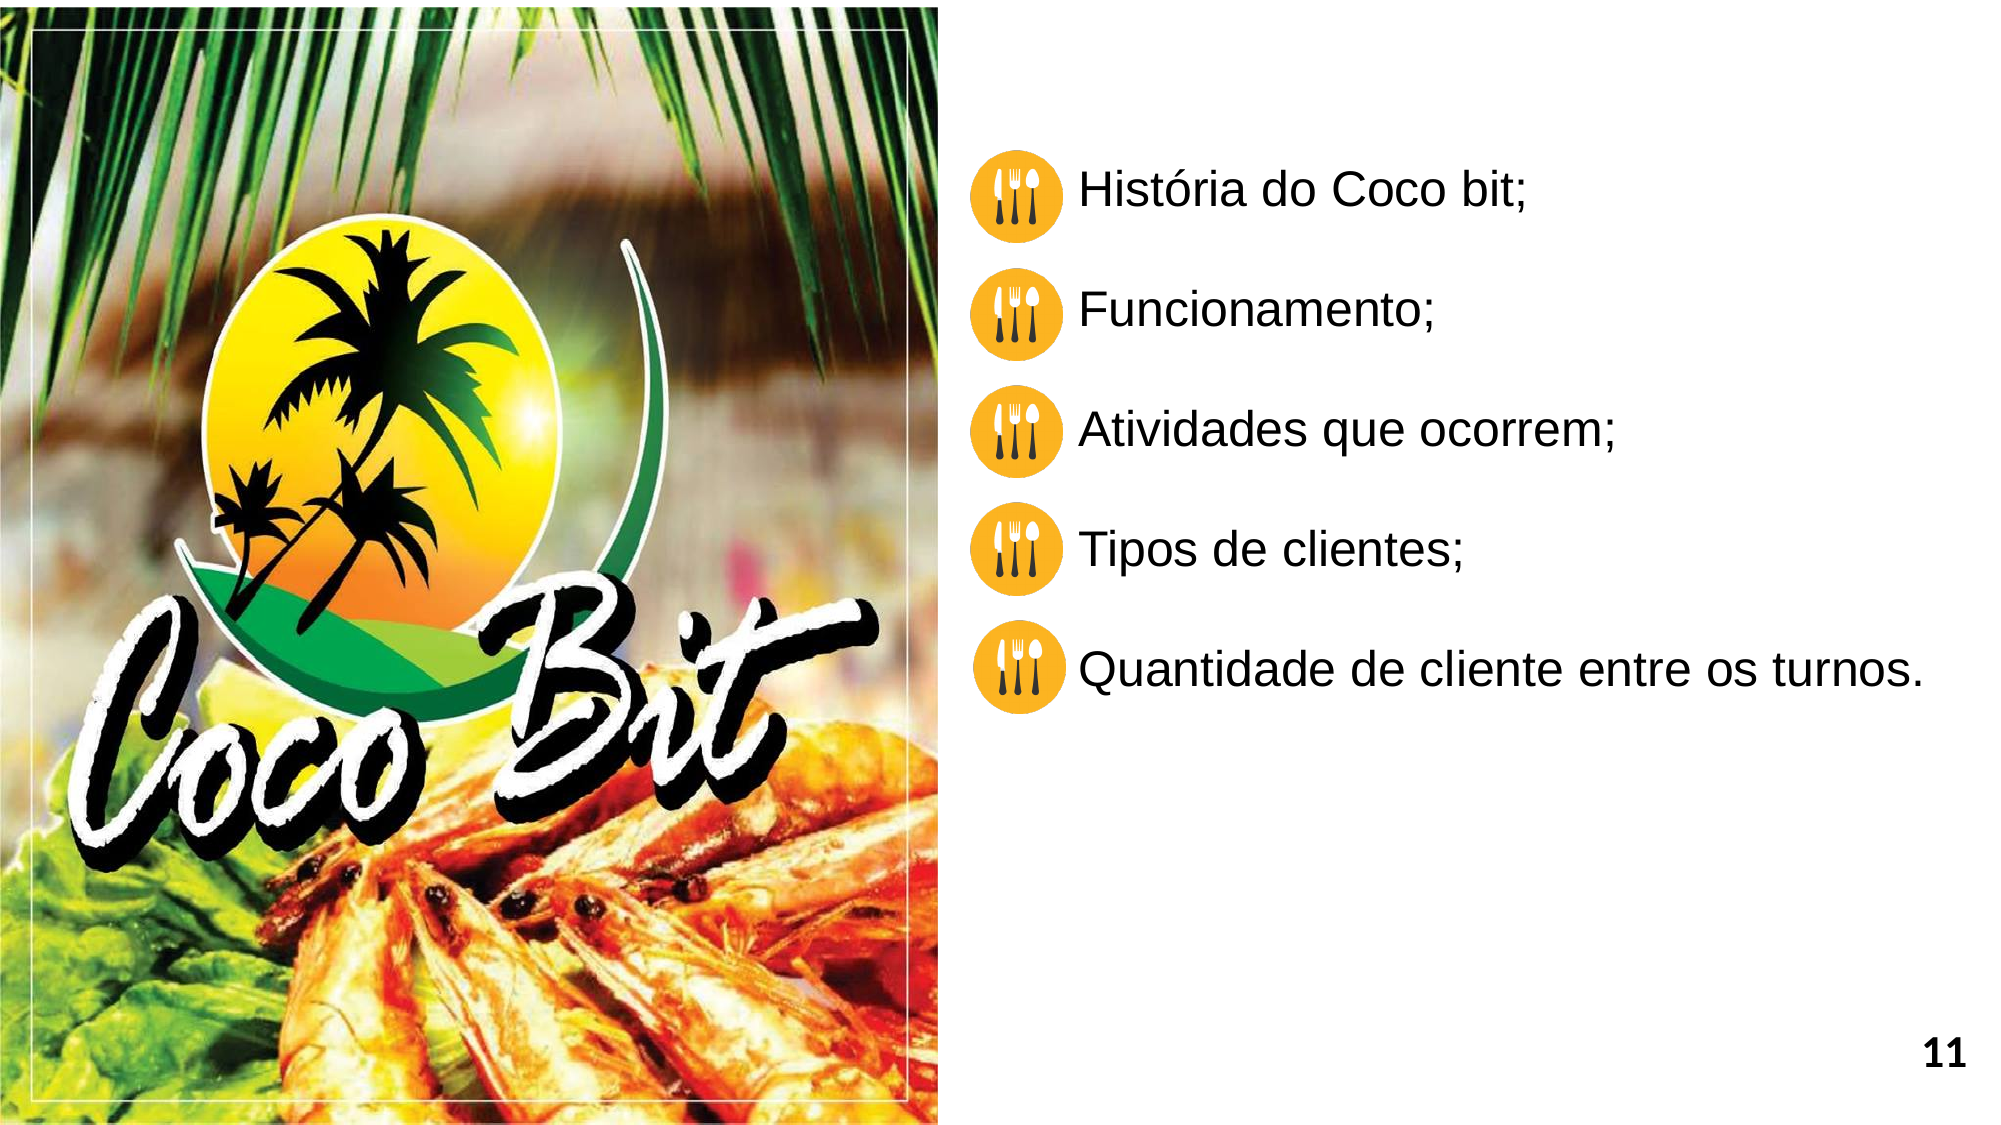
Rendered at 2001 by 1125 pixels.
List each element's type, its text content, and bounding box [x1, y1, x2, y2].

picture [969, 384, 1064, 479]
picture [969, 267, 1064, 362]
text_box 11 [1906, 1014, 2000, 1085]
picture [969, 149, 1064, 244]
text_box História do Coco bit; Funcionamento; Atividades que ocorrem; Tipos de clientes; Quantidade de cliente entre os turnos. [1063, 149, 2000, 825]
picture [972, 619, 1067, 715]
picture [0, 7, 938, 1125]
picture [969, 501, 1064, 597]
